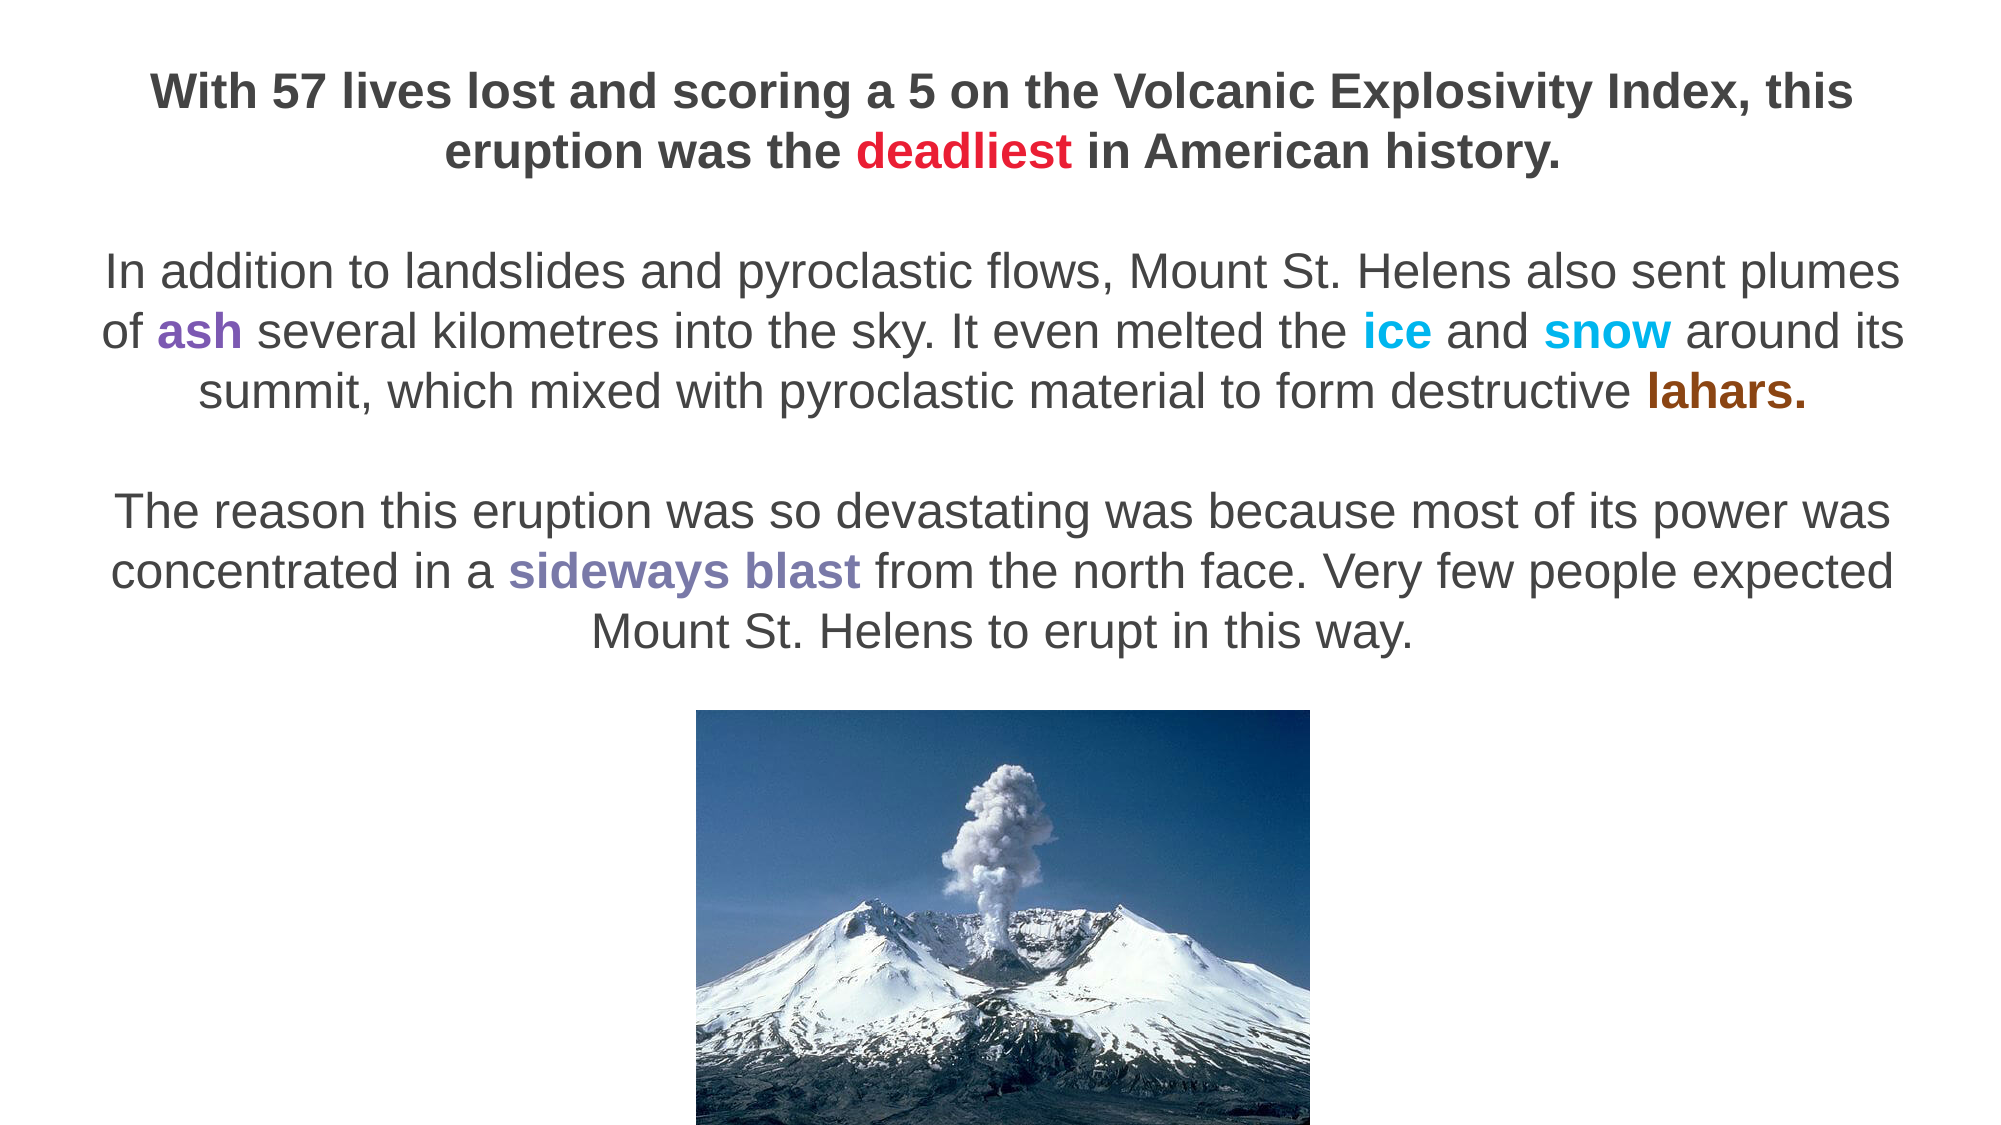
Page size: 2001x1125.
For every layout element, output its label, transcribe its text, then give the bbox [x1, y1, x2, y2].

picture [696, 710, 1310, 1125]
text_box With 57 lives lost and scoring a 5 on the Volcanic Explosivity Index, this eruption was the deadliest in American history. In addition to landslides and pyroclastic flows, Mount St. Helens also sent plumes of ash several kilometres into the sky. It even melted the ice and snow around its summit, which mixed with pyroclastic material to form destructive lahars. The reason this eruption was so devastating was because most of its power was concentrated in a sideways blast from the north face. Very few people expected Mount St. Helens to erupt in this way. [50, 51, 1957, 667]
